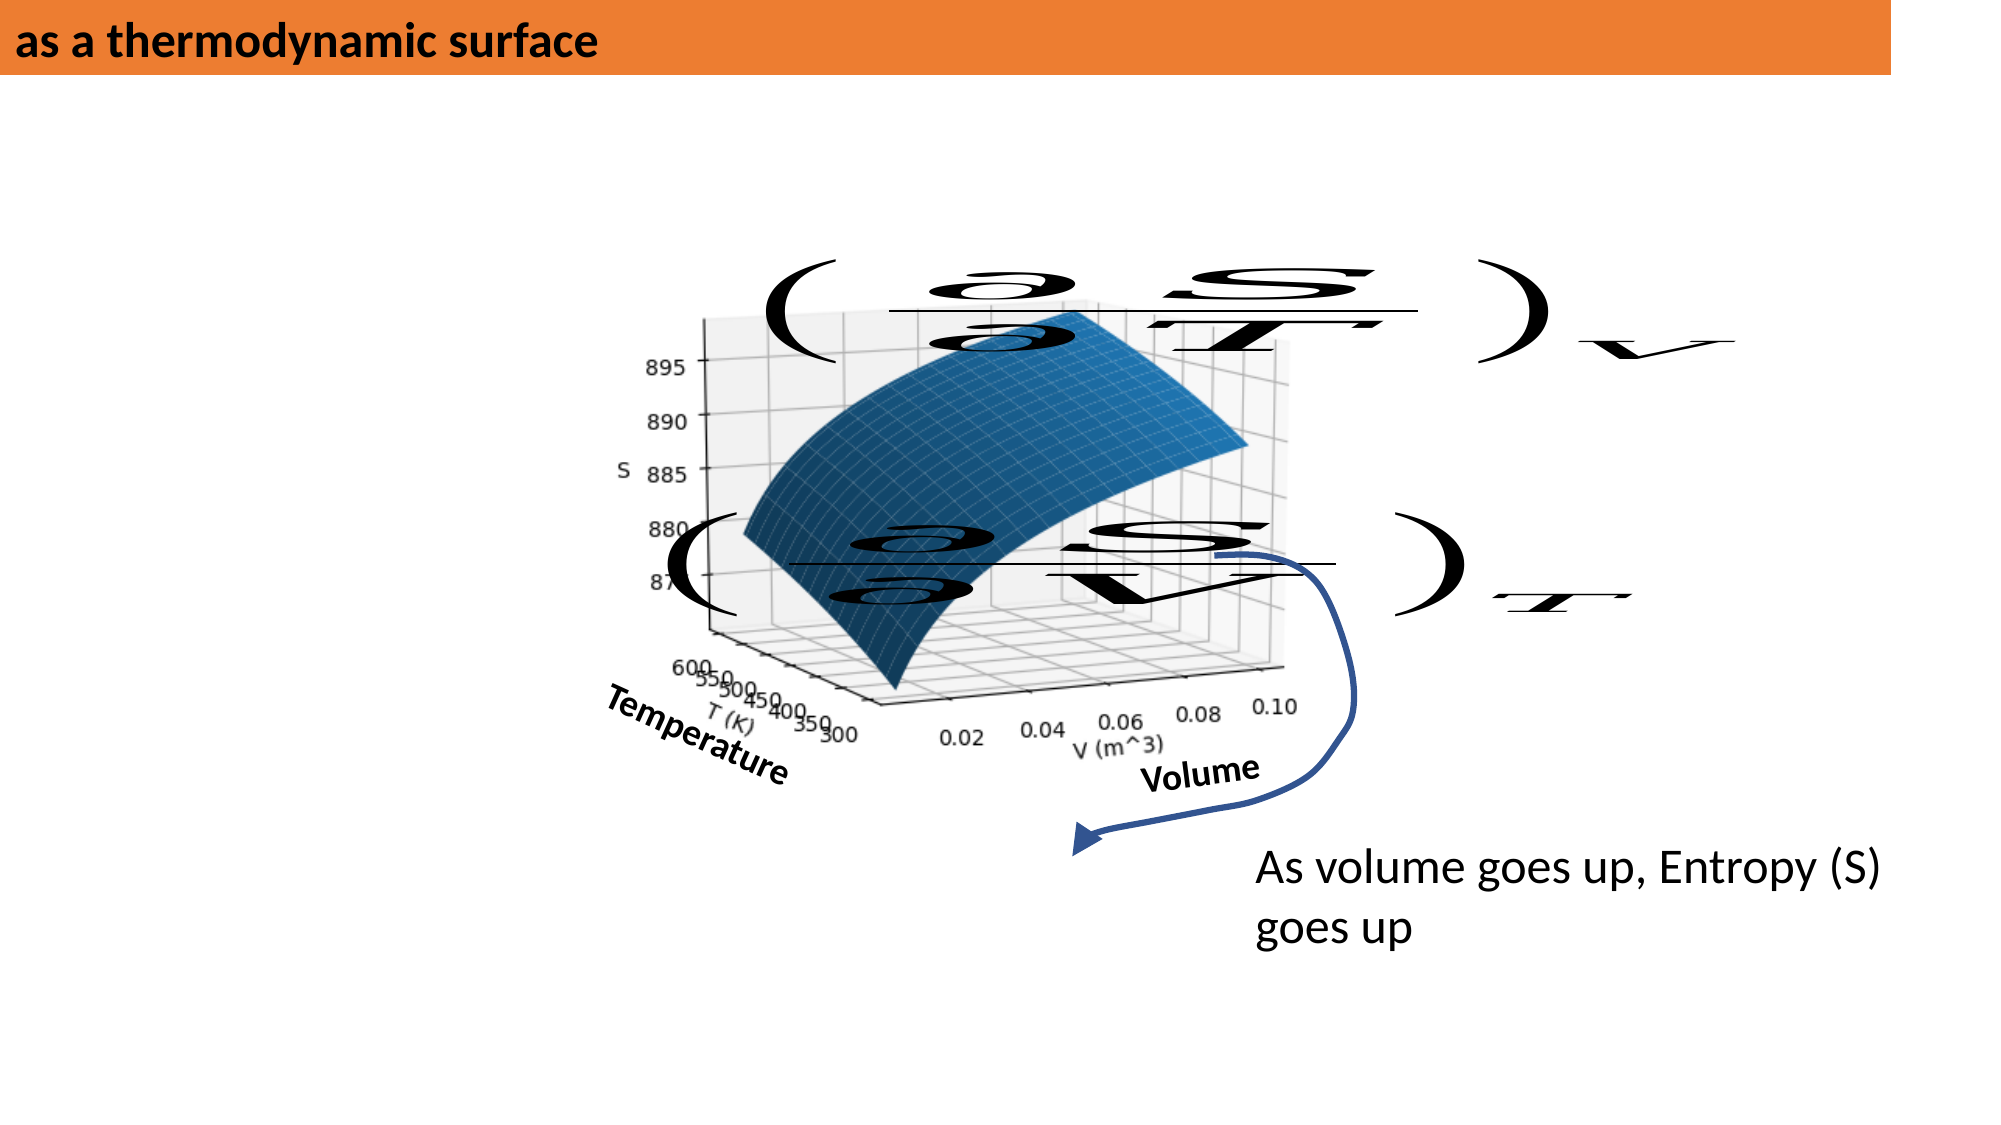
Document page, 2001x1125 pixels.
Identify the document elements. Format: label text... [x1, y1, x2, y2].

text_box [1311, 575, 1356, 728]
picture [611, 282, 1311, 728]
text_box [1067, 789, 1288, 859]
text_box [579, 728, 1476, 789]
text_box As volume goes up, Entropy (S) goes up [1240, 826, 1919, 961]
